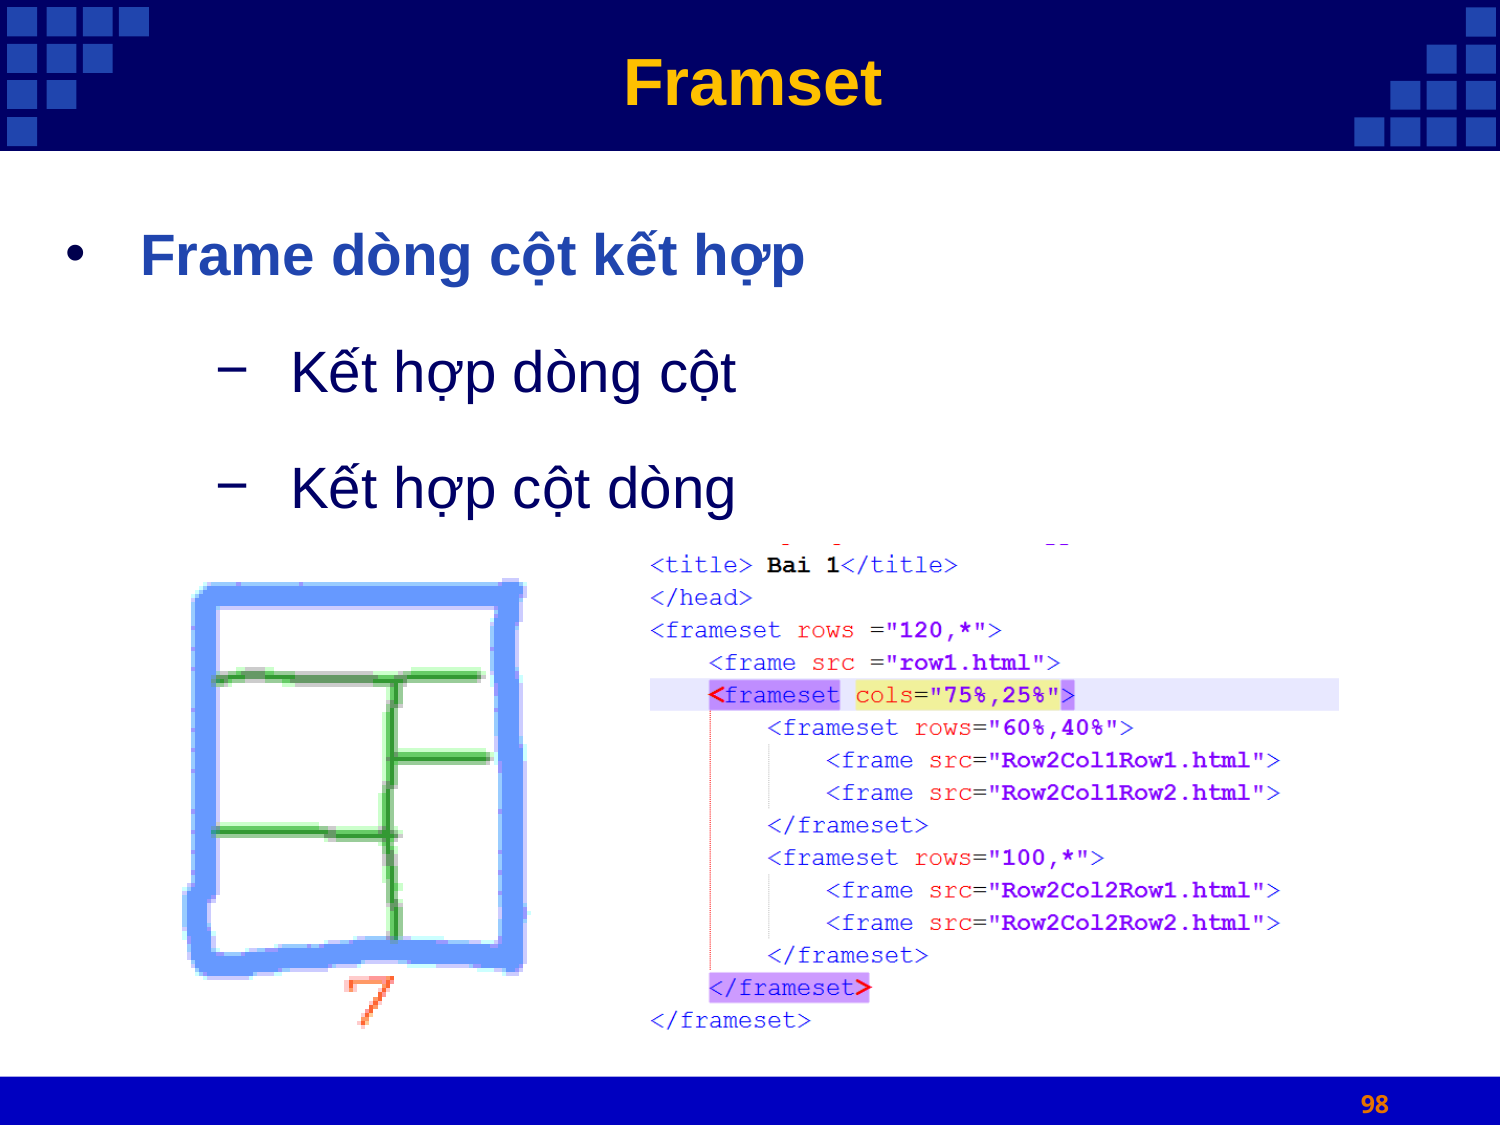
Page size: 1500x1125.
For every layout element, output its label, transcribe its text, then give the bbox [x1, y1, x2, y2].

picture [649, 543, 1340, 1037]
title Framset [137, 32, 1350, 125]
list Frame dòng cột kết hợp Kết hợp dòng cột Kết hợp cột dòng [50, 174, 1400, 1000]
slide_number 98 [1324, 1080, 1426, 1125]
picture [158, 574, 561, 1051]
